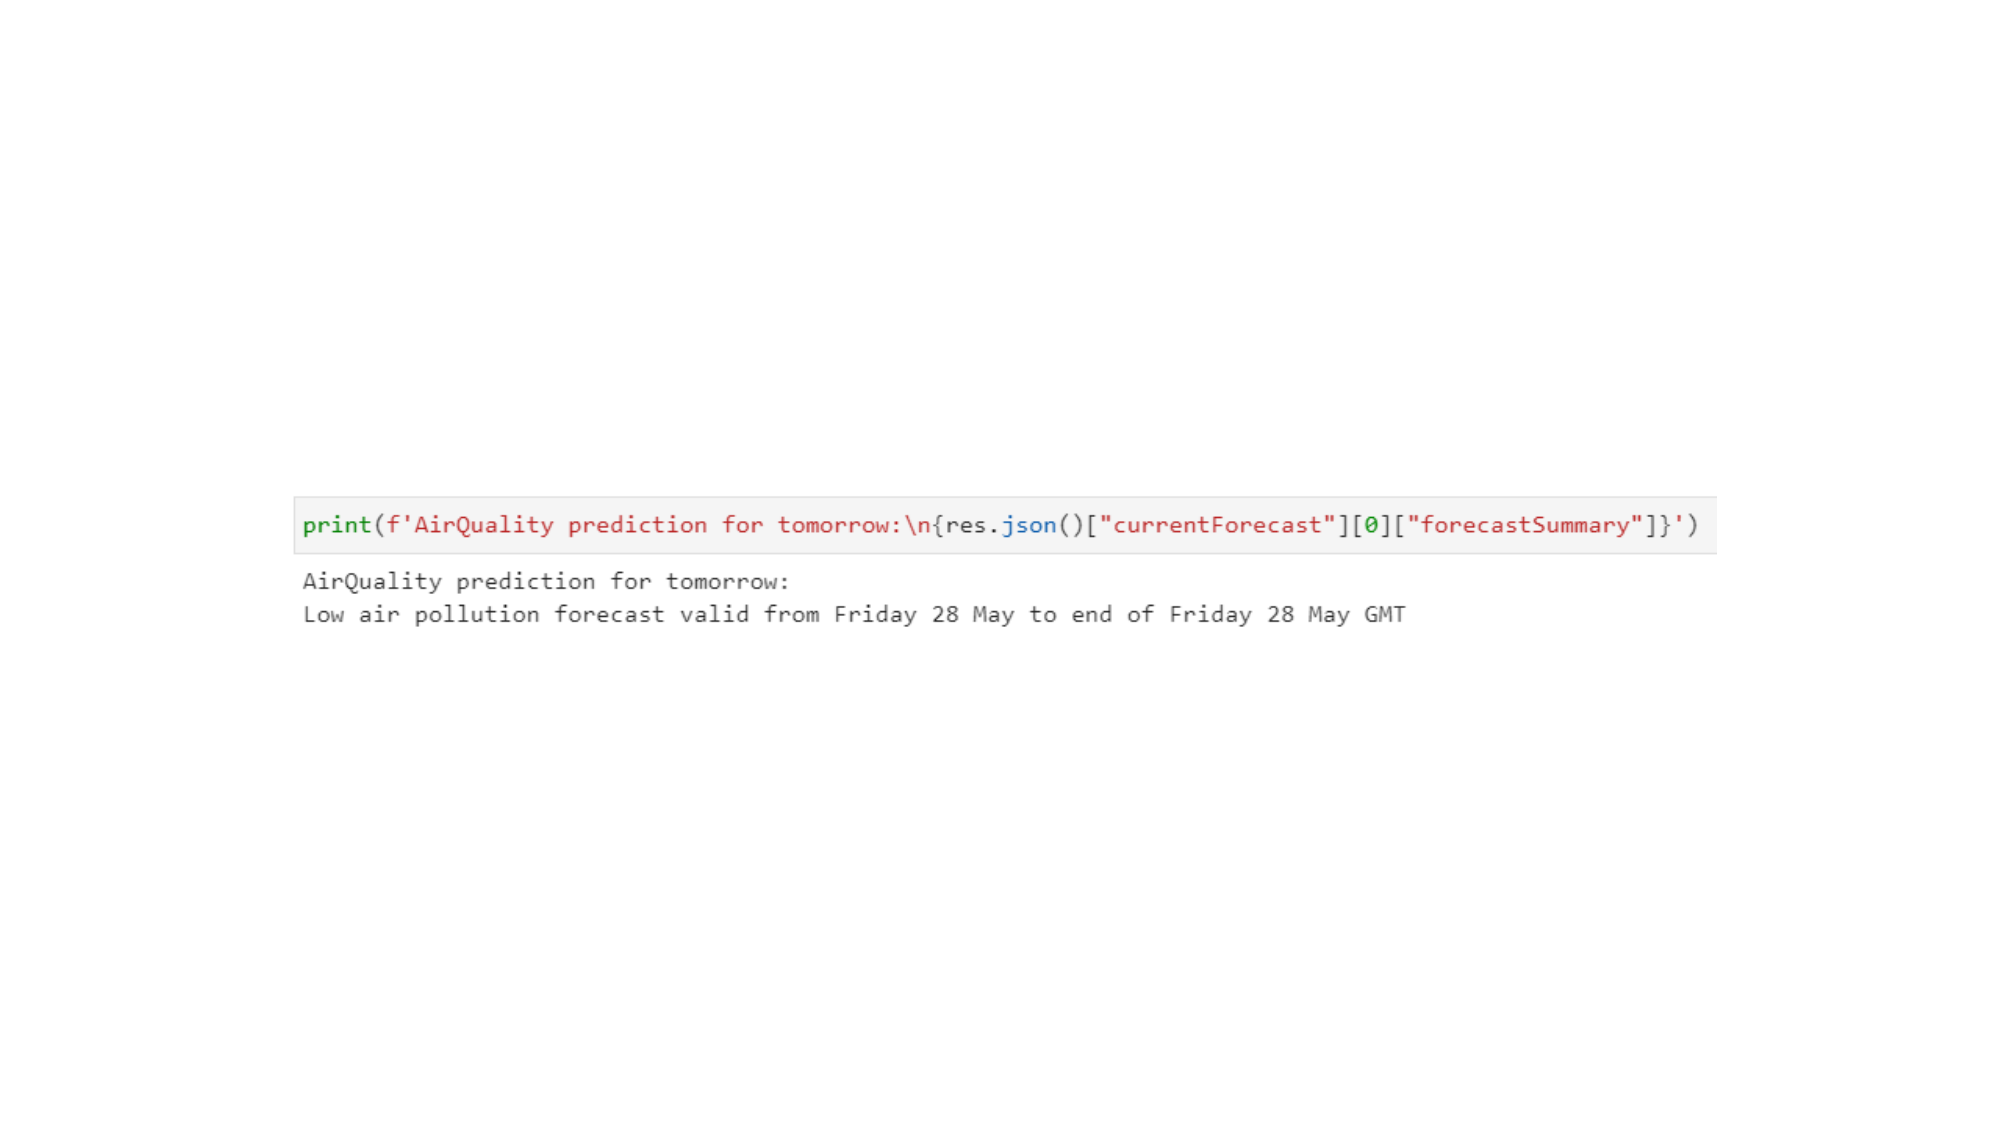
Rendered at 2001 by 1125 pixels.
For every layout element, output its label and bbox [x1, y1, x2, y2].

picture [283, 484, 1717, 641]
